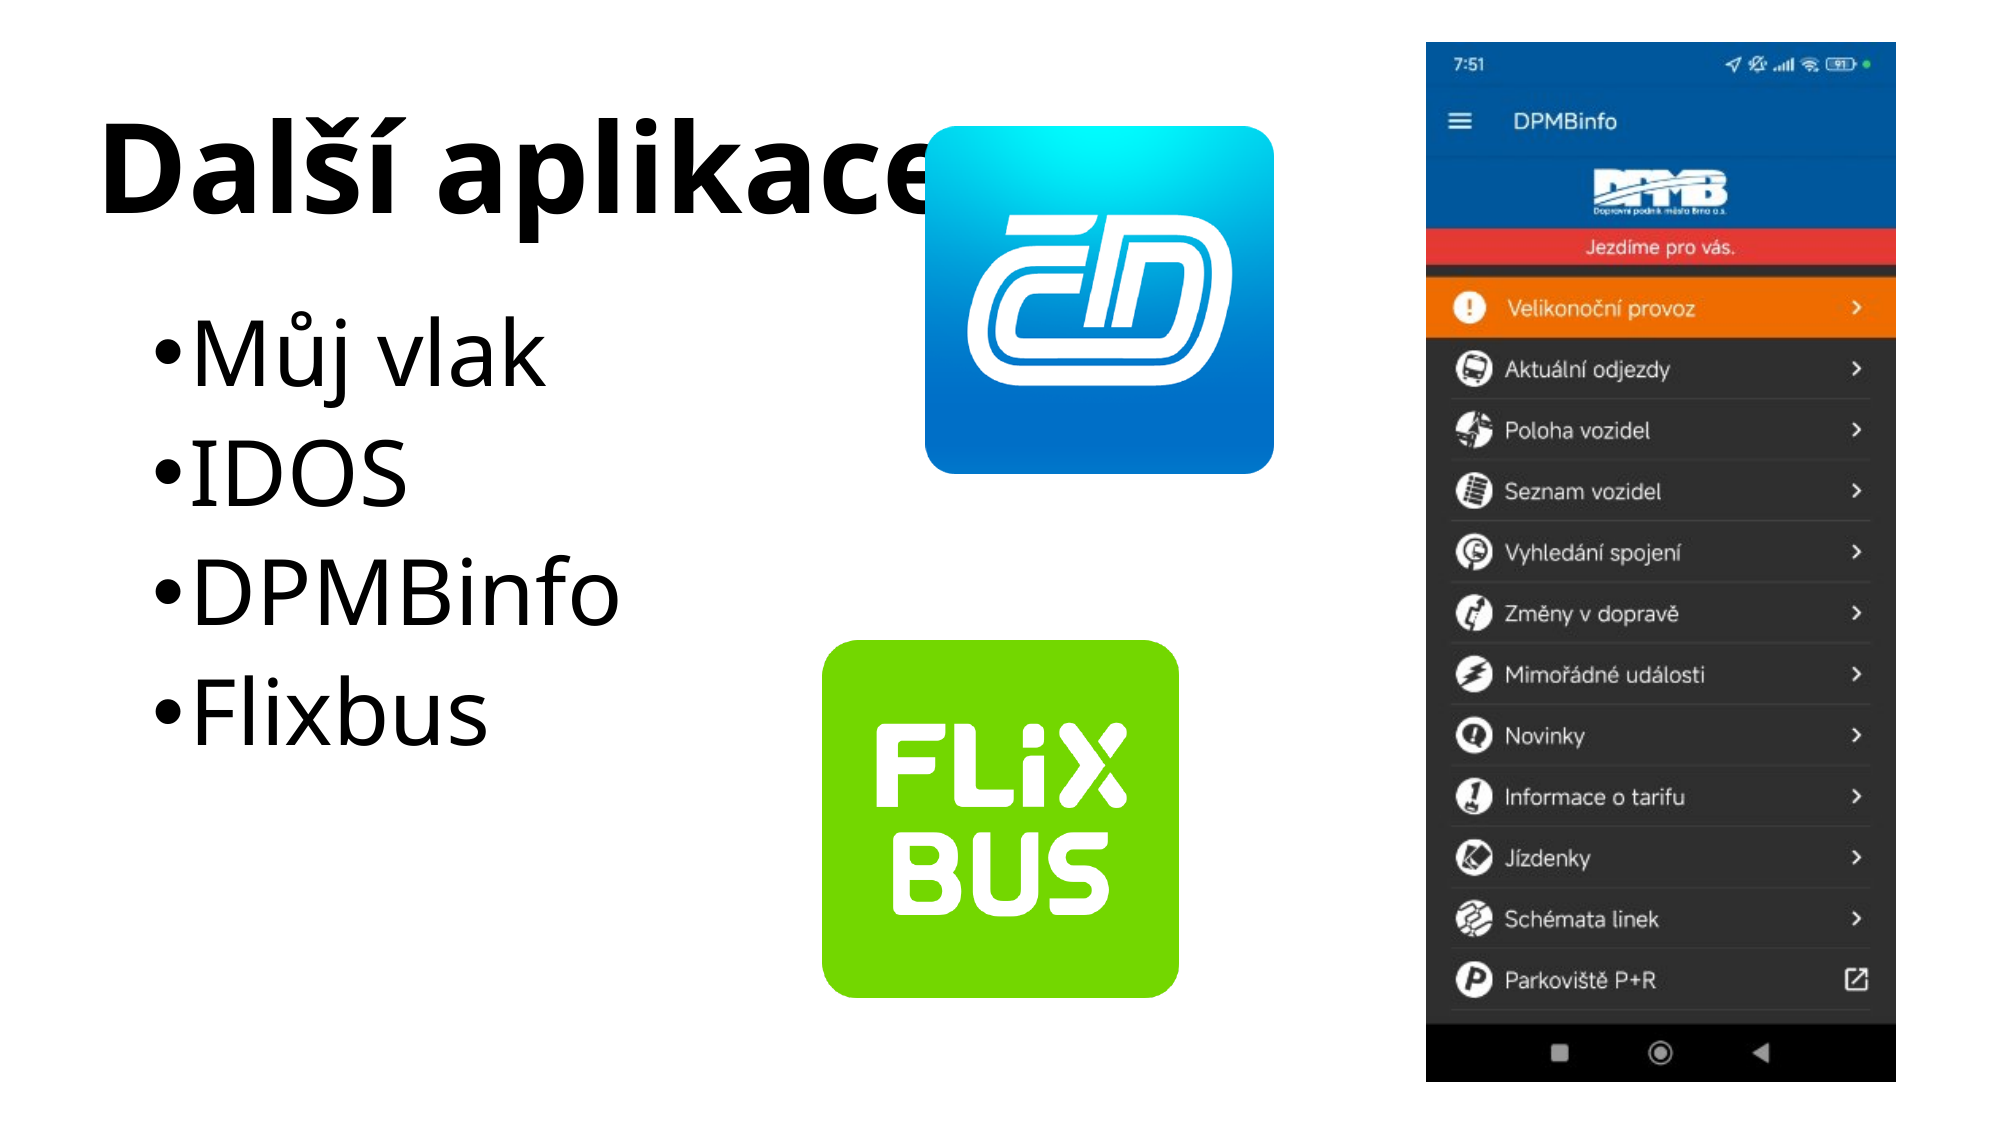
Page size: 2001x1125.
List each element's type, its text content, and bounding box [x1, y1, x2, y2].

picture [1426, 42, 1896, 1083]
list Můj vlak IDOS DPMBinfo Flixbus [137, 299, 1426, 1014]
picture [822, 639, 1180, 999]
picture [925, 125, 1274, 475]
title Další aplikace [80, 64, 1426, 283]
